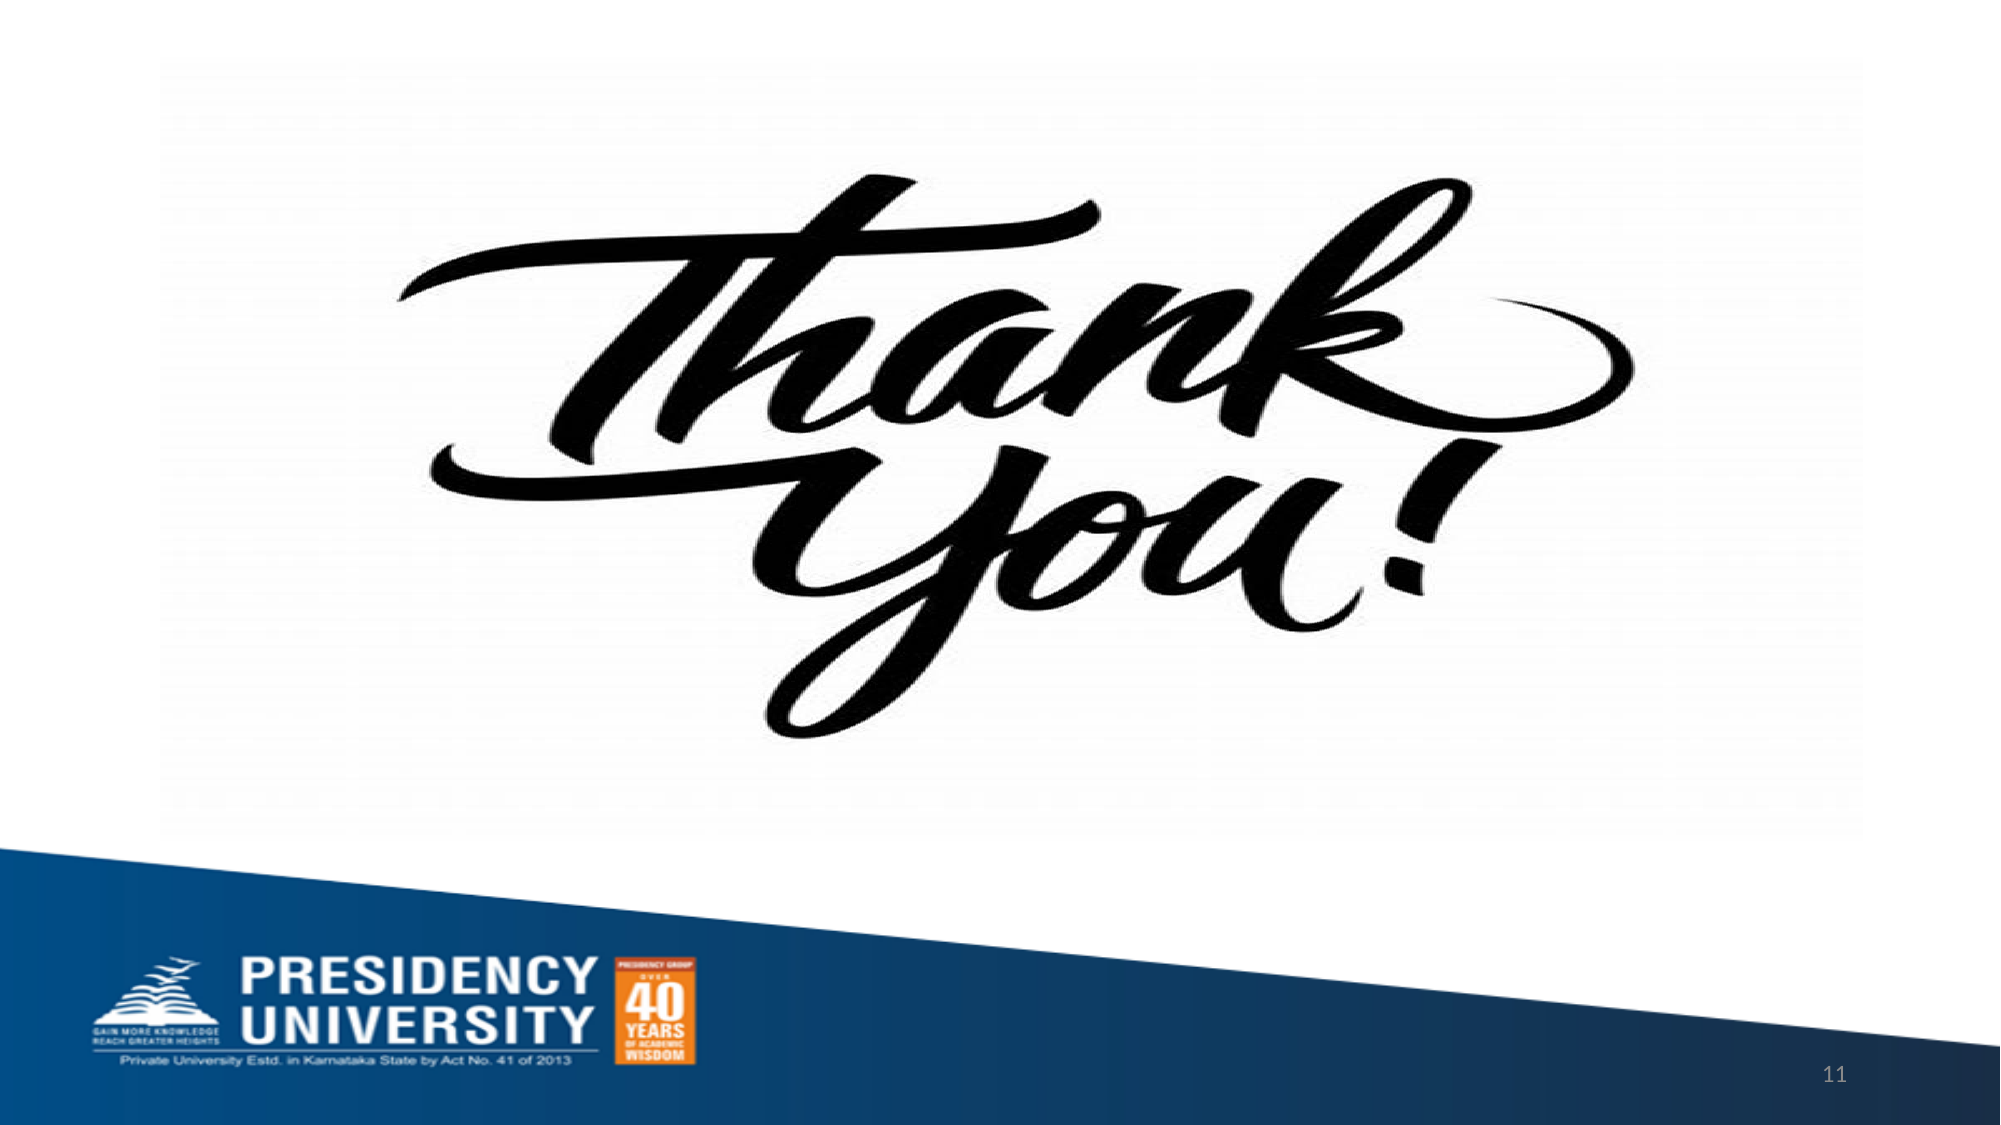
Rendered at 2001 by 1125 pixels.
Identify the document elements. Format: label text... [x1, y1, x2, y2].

picture [160, 57, 1863, 841]
slide_number 11 [1412, 1042, 1863, 1103]
picture [0, 845, 2000, 1125]
